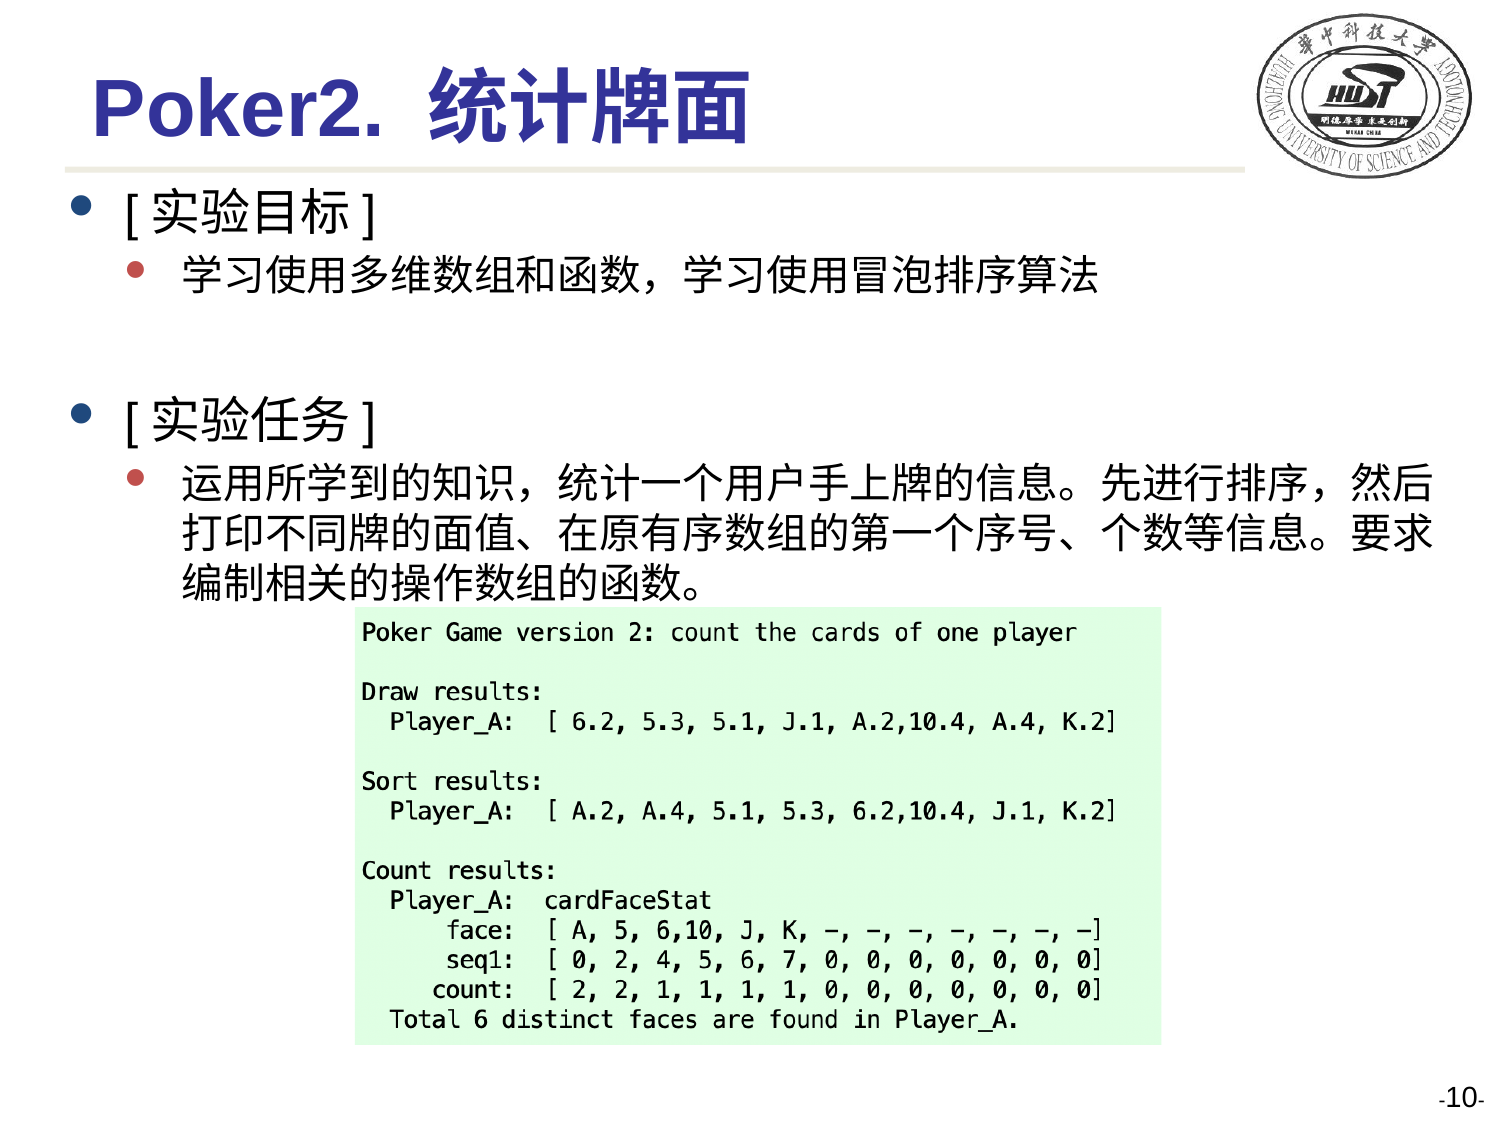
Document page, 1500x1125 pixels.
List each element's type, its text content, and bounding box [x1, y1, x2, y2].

picture [354, 607, 1162, 1045]
list [实验目标] 学习使用多维数组和函数，学习使用冒泡排序算法 [实验任务] 运用所学到的知识，统计一个用户手上牌的信息。先进行排序，然后打印不同牌的面值、在原有序数组的第一个序号、个数等信息。要求编制相关的操作数组的函数。 [52, 172, 1464, 1048]
slide_number -- [1149, 1070, 1500, 1125]
picture [1245, 12, 1477, 179]
title Poker2. 统计牌面 [76, 42, 1315, 161]
